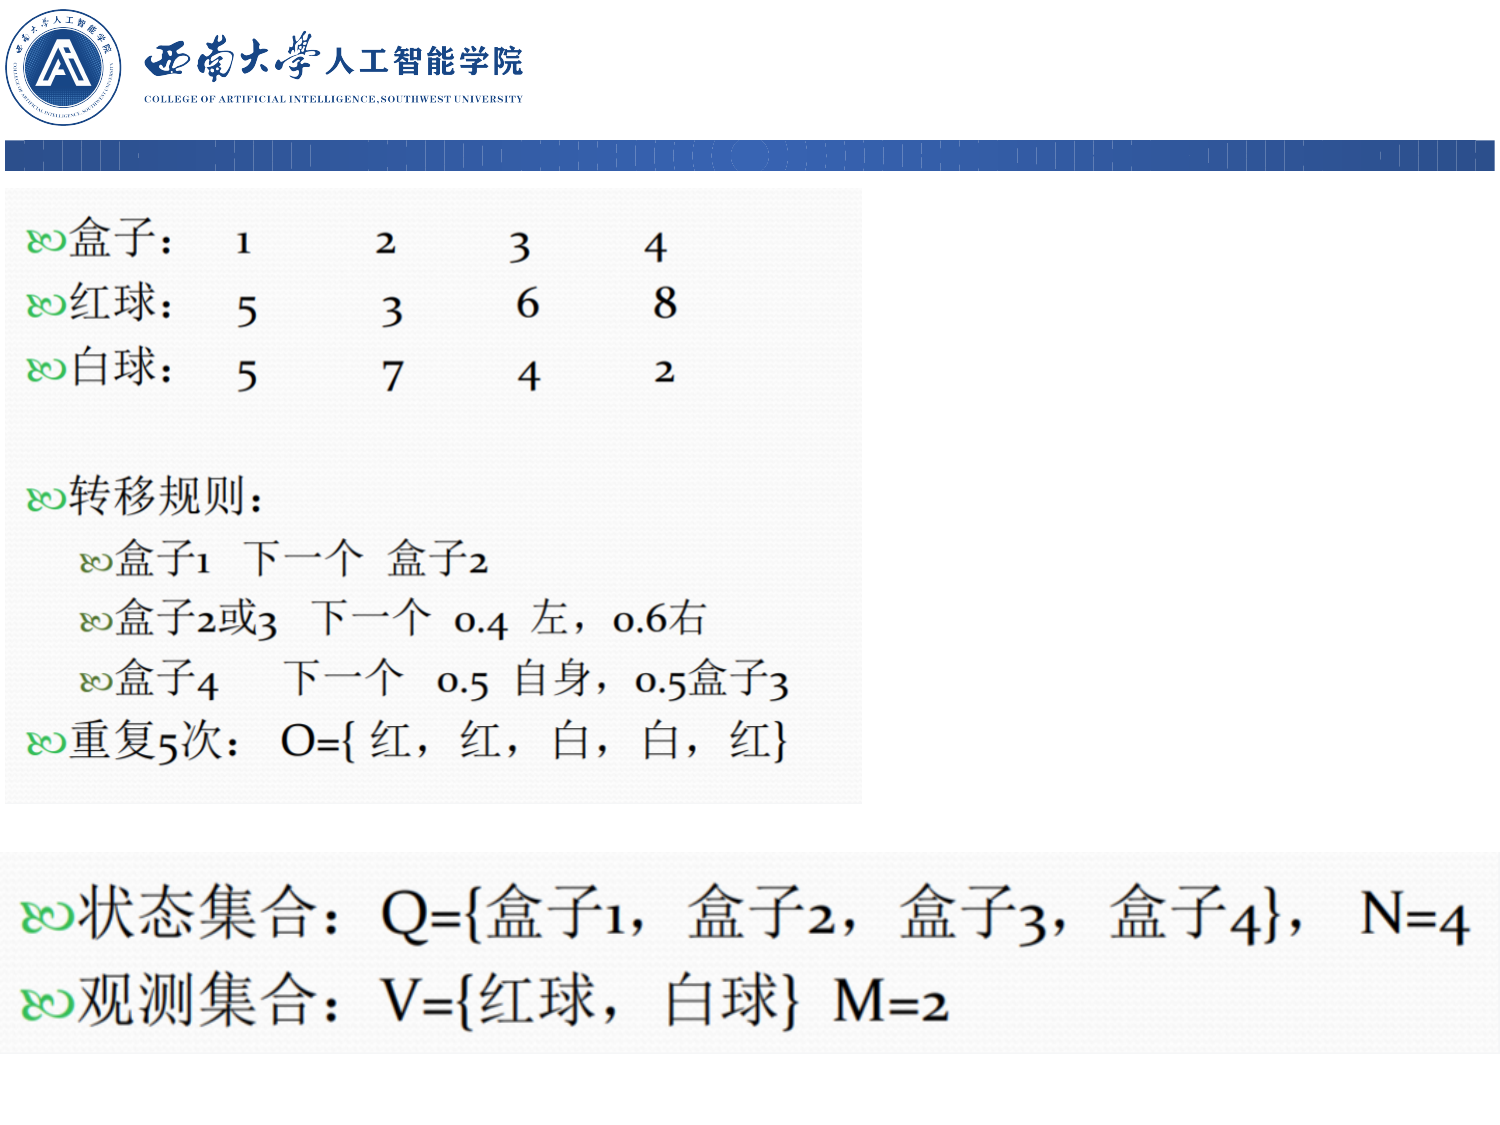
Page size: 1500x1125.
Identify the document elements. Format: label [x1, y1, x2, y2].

text_box [4, 139, 1496, 172]
picture [5, 188, 862, 804]
picture [5, 9, 523, 126]
picture [0, 852, 1500, 1054]
